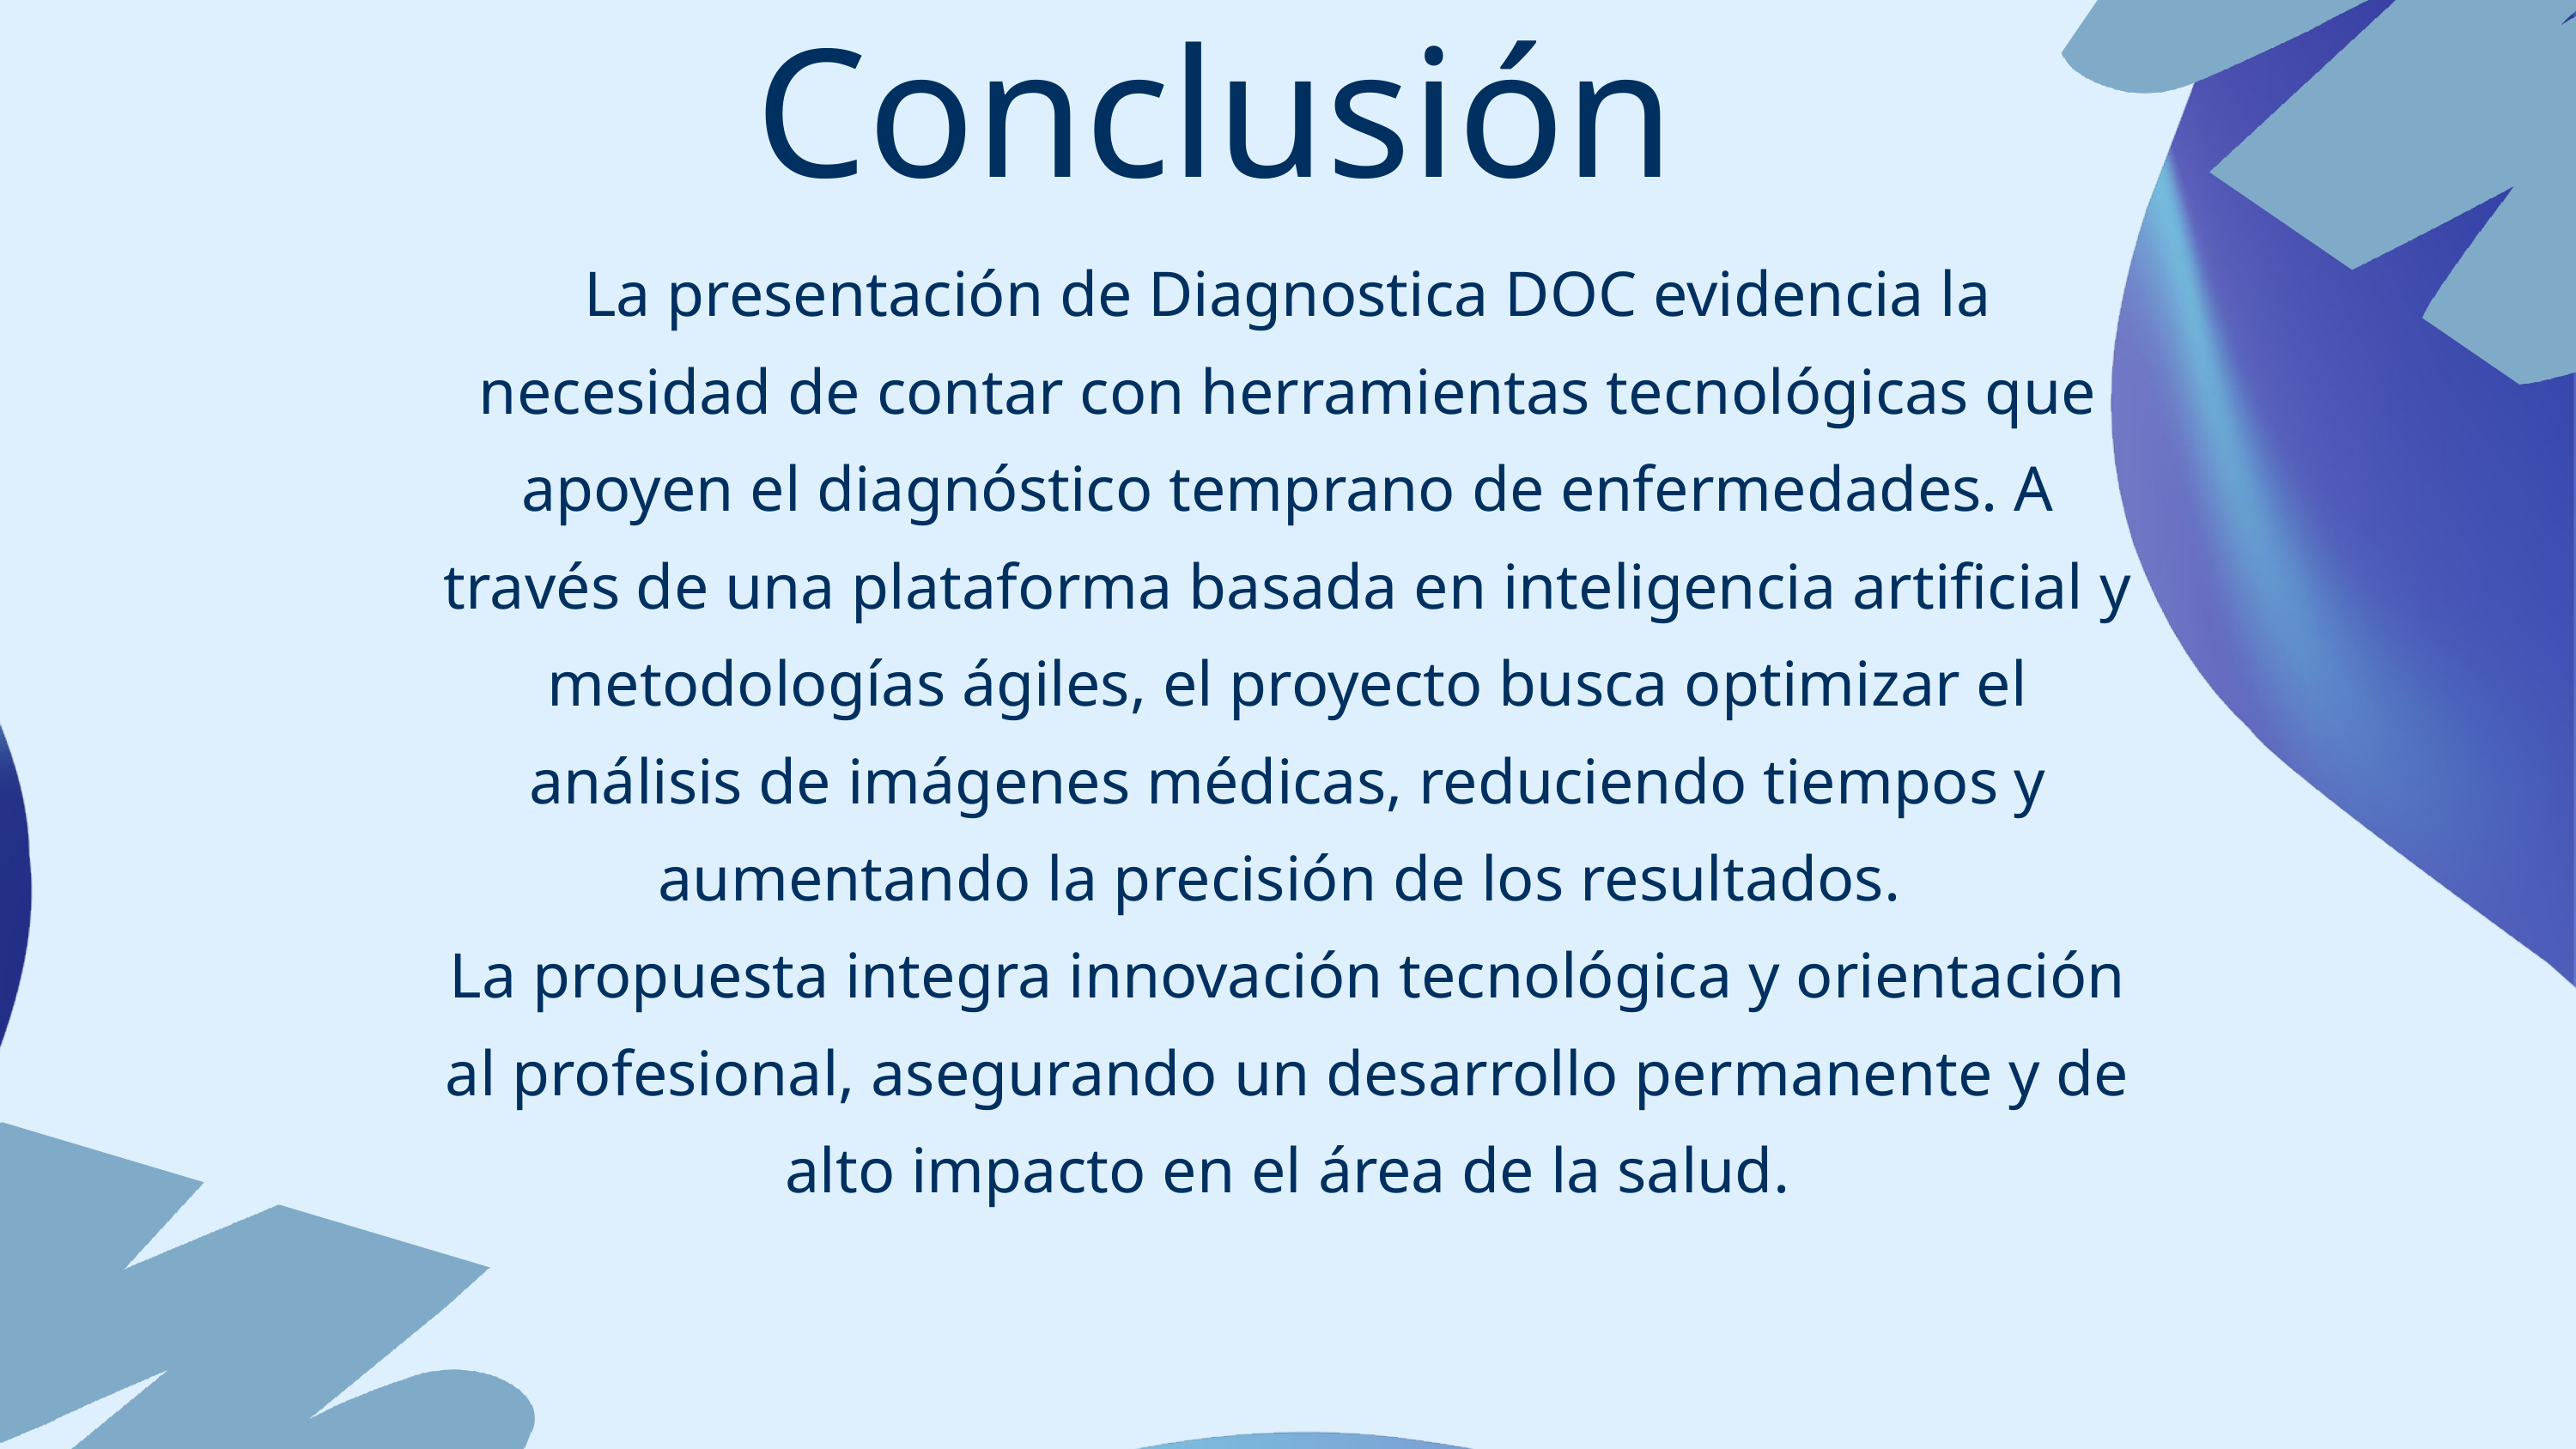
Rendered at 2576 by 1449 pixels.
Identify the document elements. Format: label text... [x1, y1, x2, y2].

text_box La presentación de Diagnostica DOC evidencia la necesidad de contar con herramientas tecnológicas que apoyen el diagnóstico temprano de enfermedades. A través de una plataforma basada en inteligencia artificial y metodologías ágiles, el proyecto busca optimizar el análisis de imágenes médicas, reduciendo tiempos y aumentando la precisión de los resultados. La propuesta integra innovación tecnológica y orientación al profesional, asegurando un desarrollo permanente y de alto impacto en el área de la salud. [435, 231, 2141, 1206]
text_box Conclusión [755, 0, 1899, 213]
text_box [0, 0, 2576, 1449]
text_box [2053, 0, 2576, 423]
text_box [0, 1121, 612, 1449]
